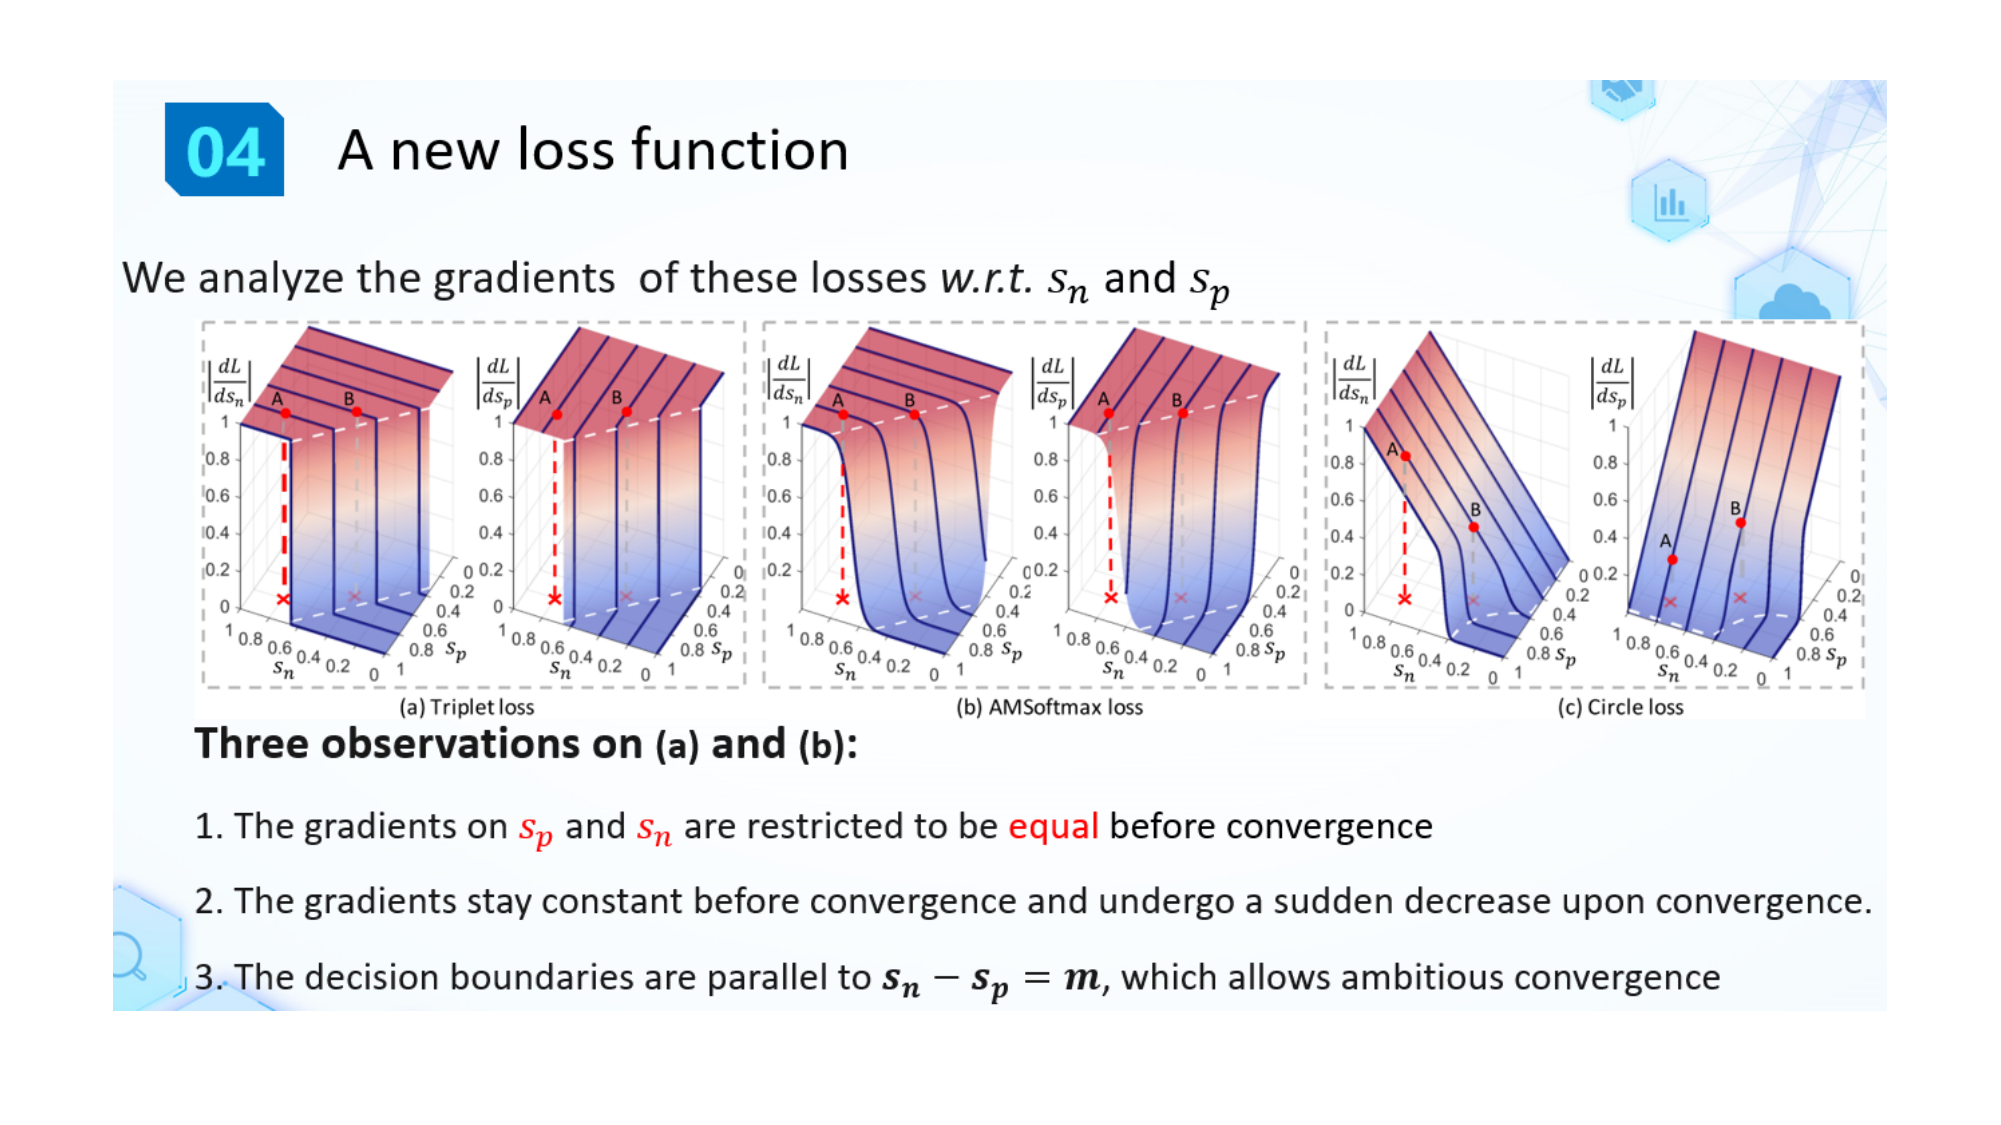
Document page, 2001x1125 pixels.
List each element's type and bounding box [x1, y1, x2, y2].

picture [113, 79, 1887, 1011]
